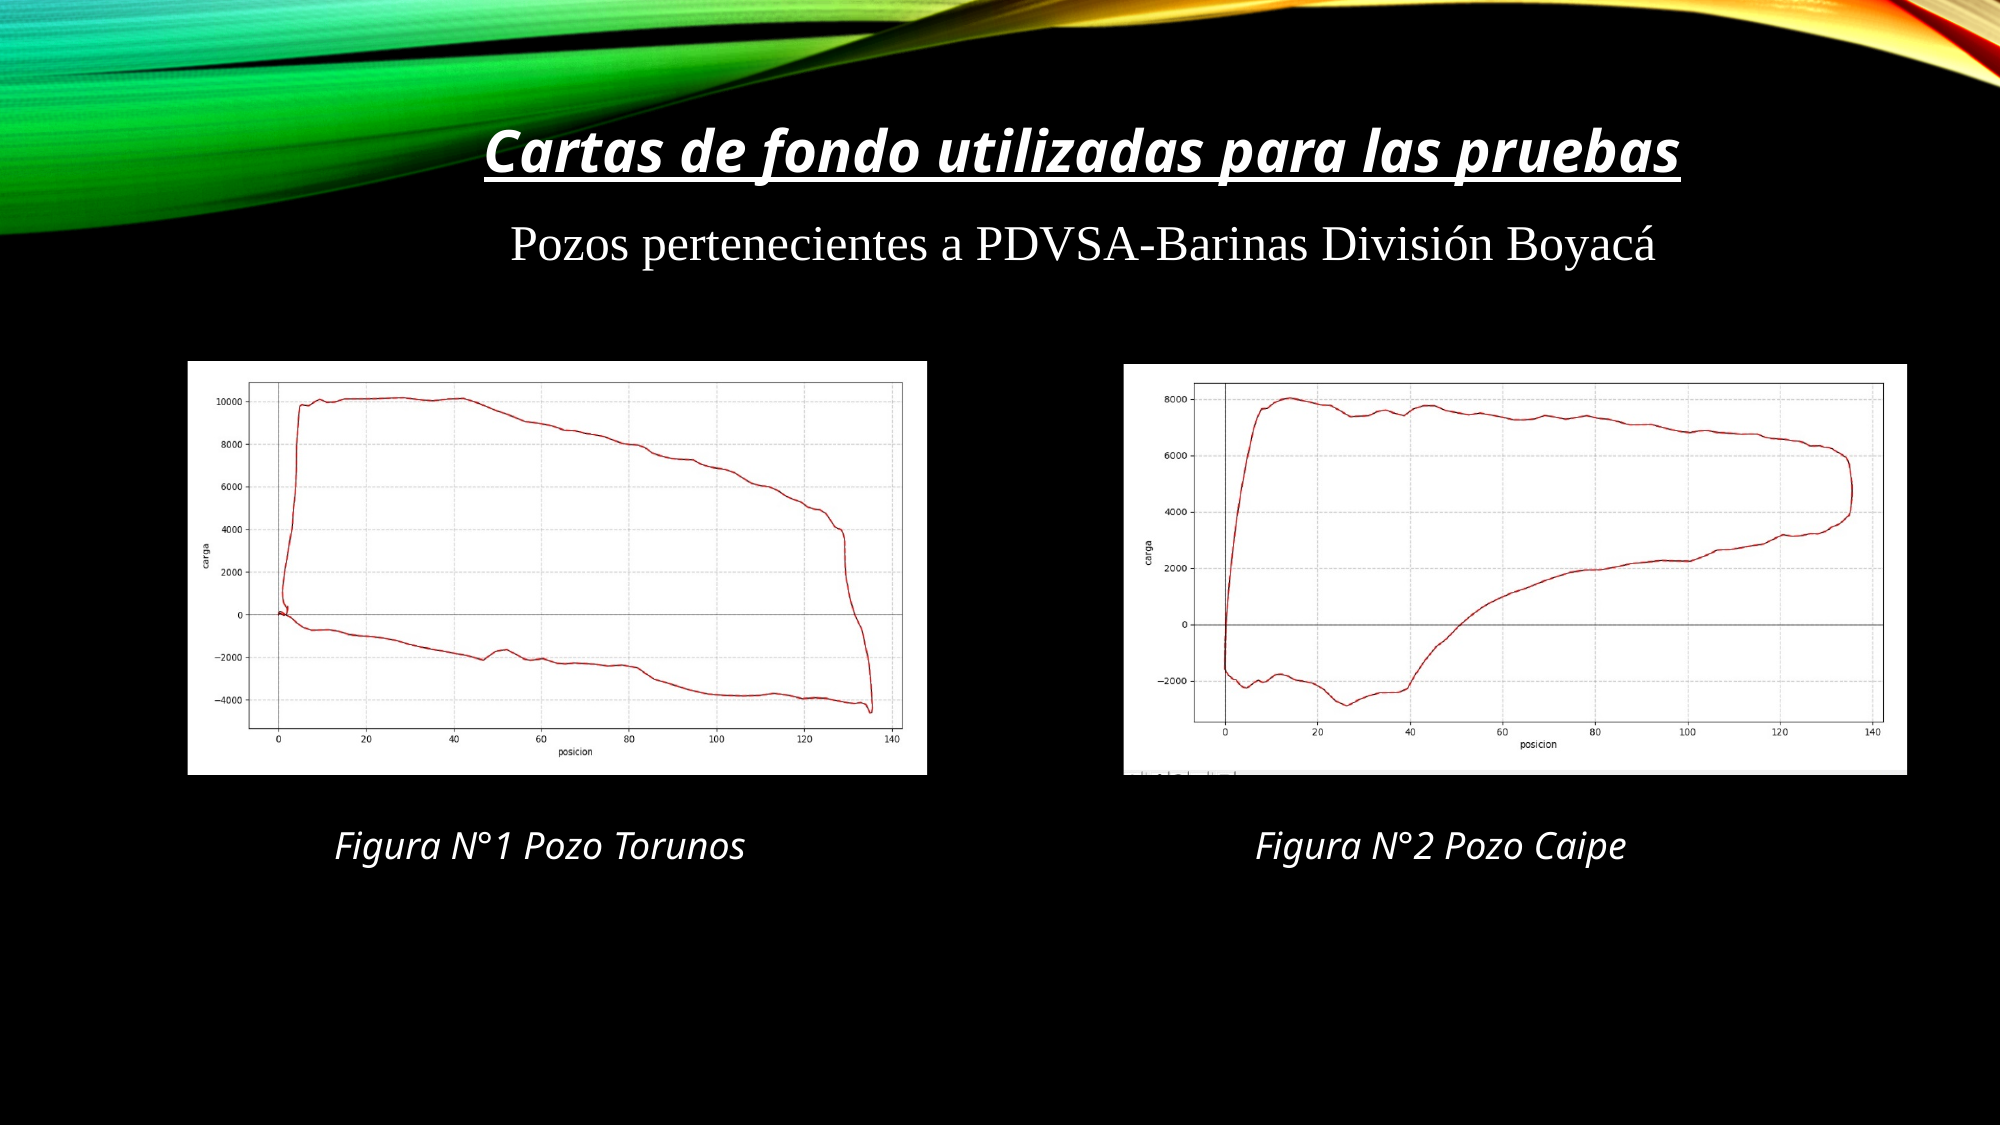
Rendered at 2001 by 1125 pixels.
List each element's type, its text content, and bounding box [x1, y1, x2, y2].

picture [187, 361, 928, 776]
picture [0, 0, 2000, 237]
text_box Figura N°2 Pozo Caipe [1239, 814, 1716, 875]
text_box Figura N°1 Pozo Torunos [319, 814, 796, 875]
text_box Pozos pertenecientes a PDVSA-Barinas División Boyacá [495, 202, 1672, 278]
text_box Cartas de fondo utilizadas para las pruebas [469, 107, 1760, 192]
picture [1123, 363, 1908, 776]
